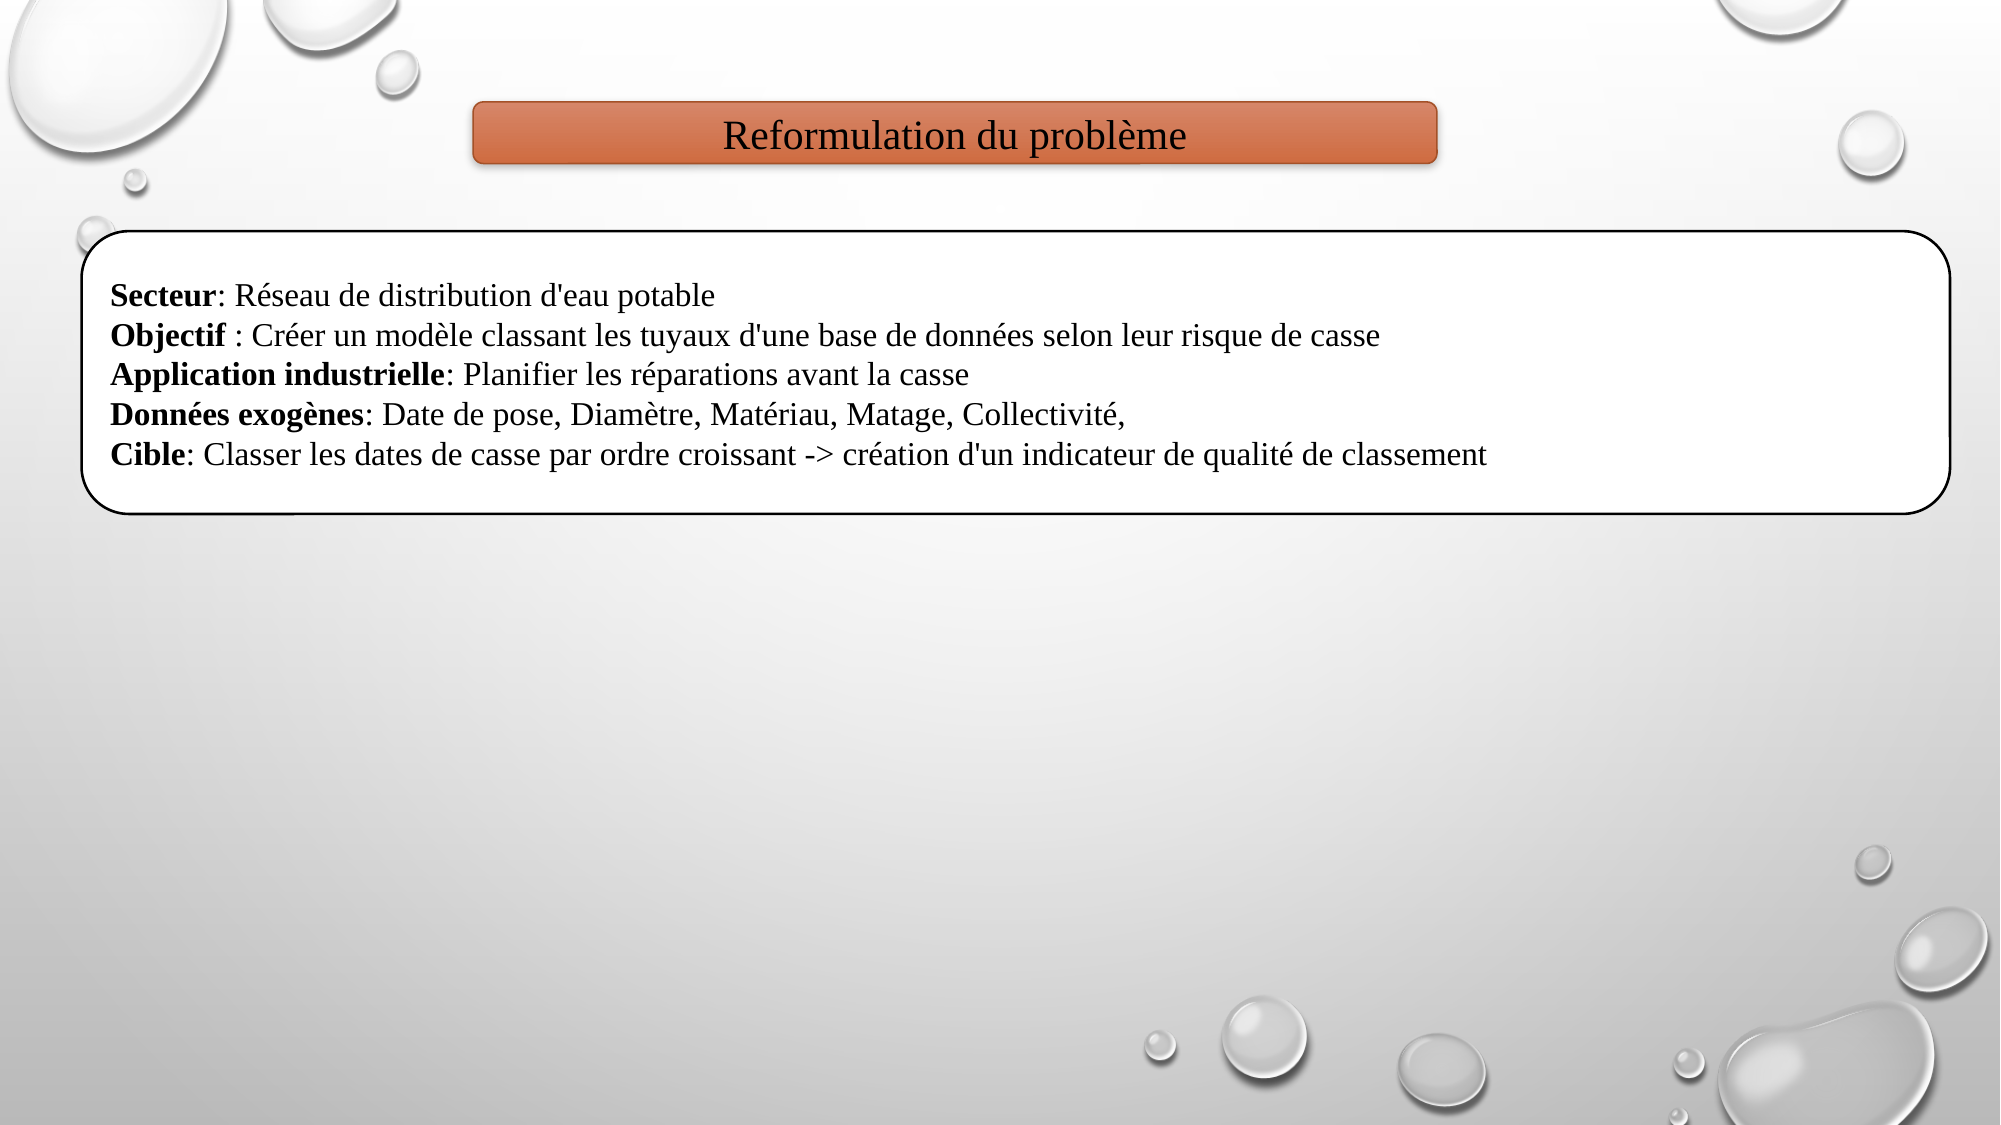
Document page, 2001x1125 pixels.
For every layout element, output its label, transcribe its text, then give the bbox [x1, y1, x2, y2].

text_box Reformulation du problème [472, 101, 1438, 165]
picture [0, 0, 2000, 1125]
text_box Secteur: Réseau de distribution d'eau potable Objectif : Créer un modèle classant les tuyaux d'une base de données selon leur risque de casse Application industrielle: Planifier les réparations avant la casse Données exogènes: Date de pose, Diamètre, Matériau, Matage, Collectivité, Cible: Classer les dates de casse par ordre croissant -> création d'un indicateur de qualité de classement [80, 229, 1952, 516]
